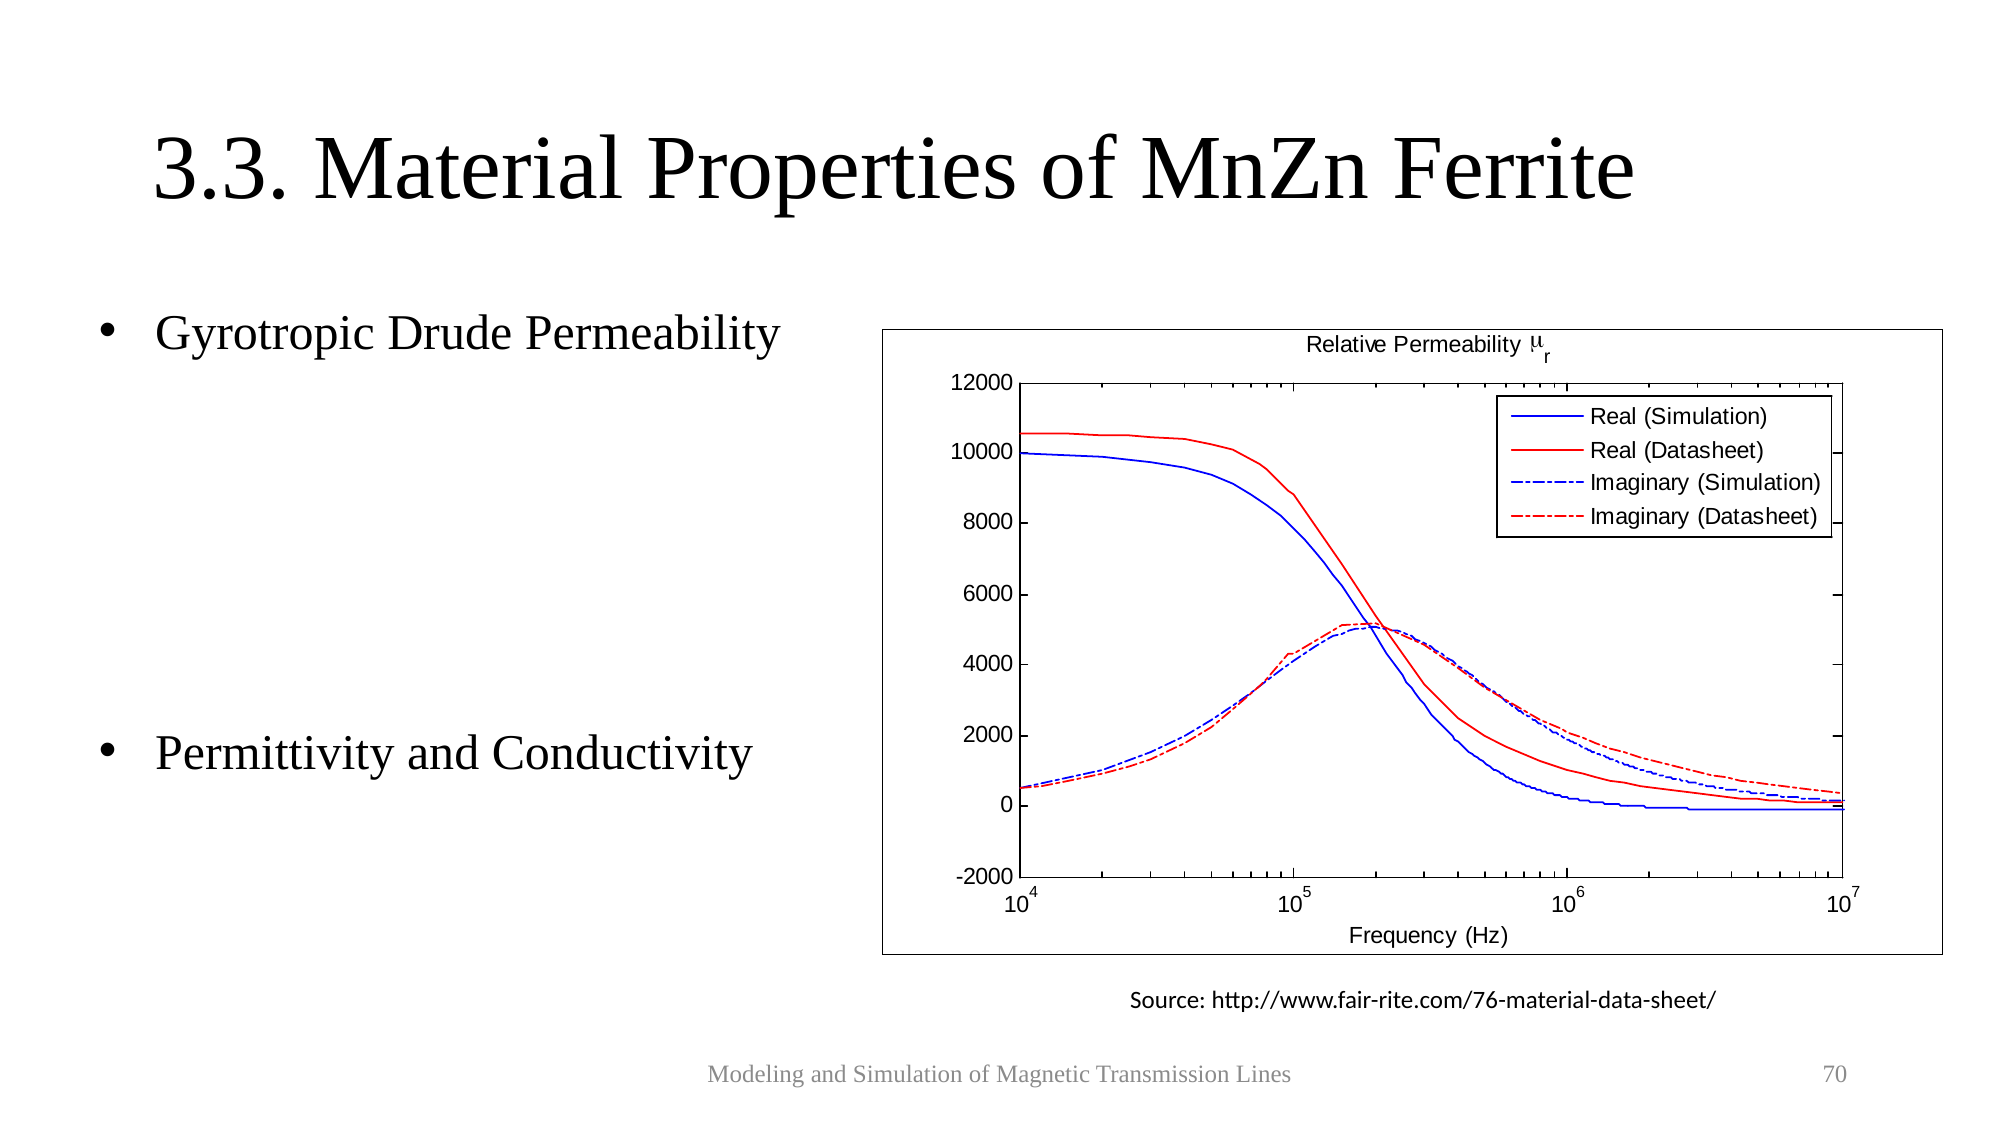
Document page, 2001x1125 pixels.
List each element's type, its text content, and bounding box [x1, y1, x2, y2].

text_box Source: http://www.fair-rite.com/76-material-data-sheet/ [1115, 976, 1842, 1021]
slide_number 70 [1412, 1042, 1863, 1103]
picture [882, 329, 1943, 955]
title 3.3. Material Properties of MnZn Ferrite [137, 59, 1863, 278]
footer Modeling and Simulation of Magnetic Transmission Lines [662, 1042, 1338, 1103]
